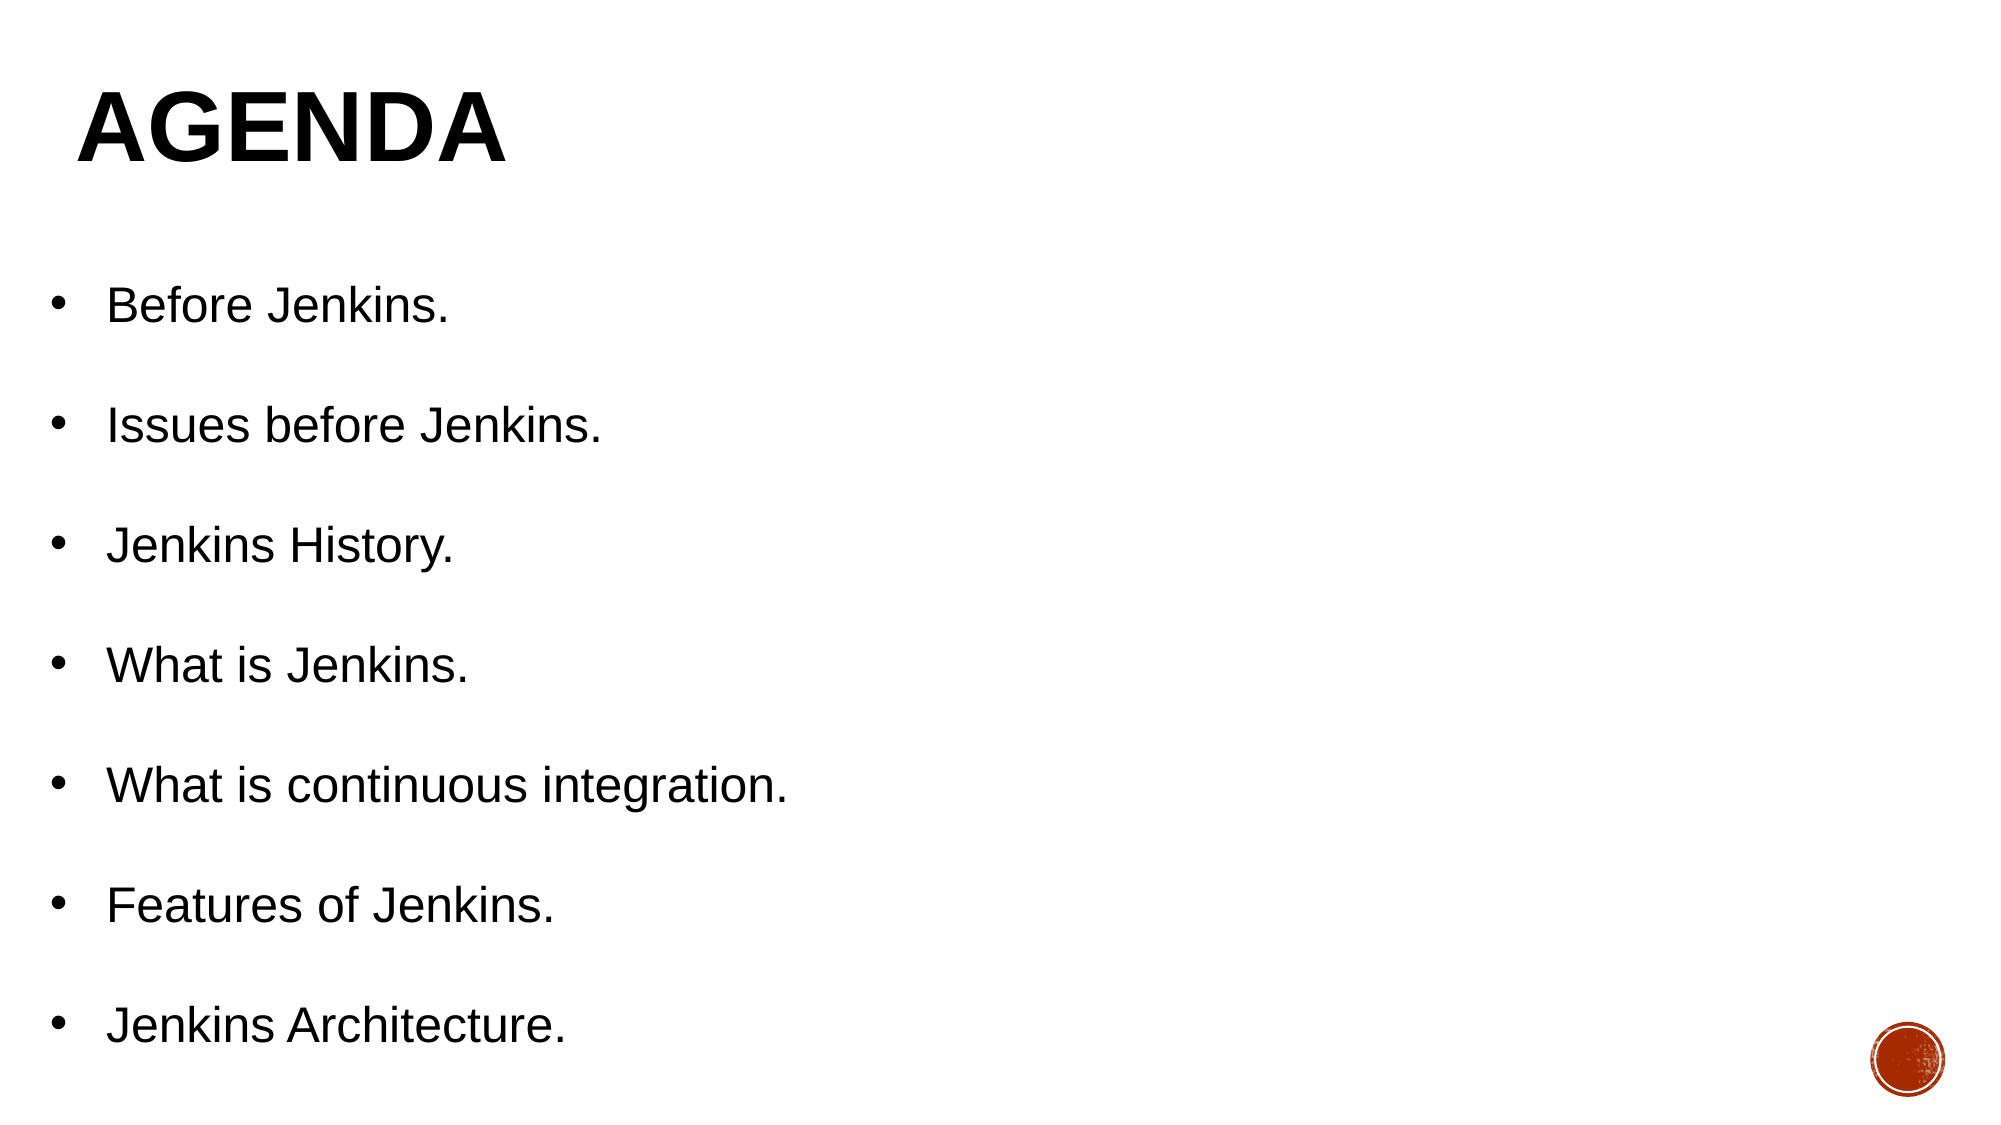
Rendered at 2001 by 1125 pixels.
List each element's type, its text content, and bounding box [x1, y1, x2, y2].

text_box AGENDA [60, 54, 1180, 189]
text_box Before Jenkins. Issues before Jenkins. Jenkins History. What is Jenkins. What is continuous integration. Features of Jenkins. Jenkins Architecture. [35, 264, 1346, 1125]
